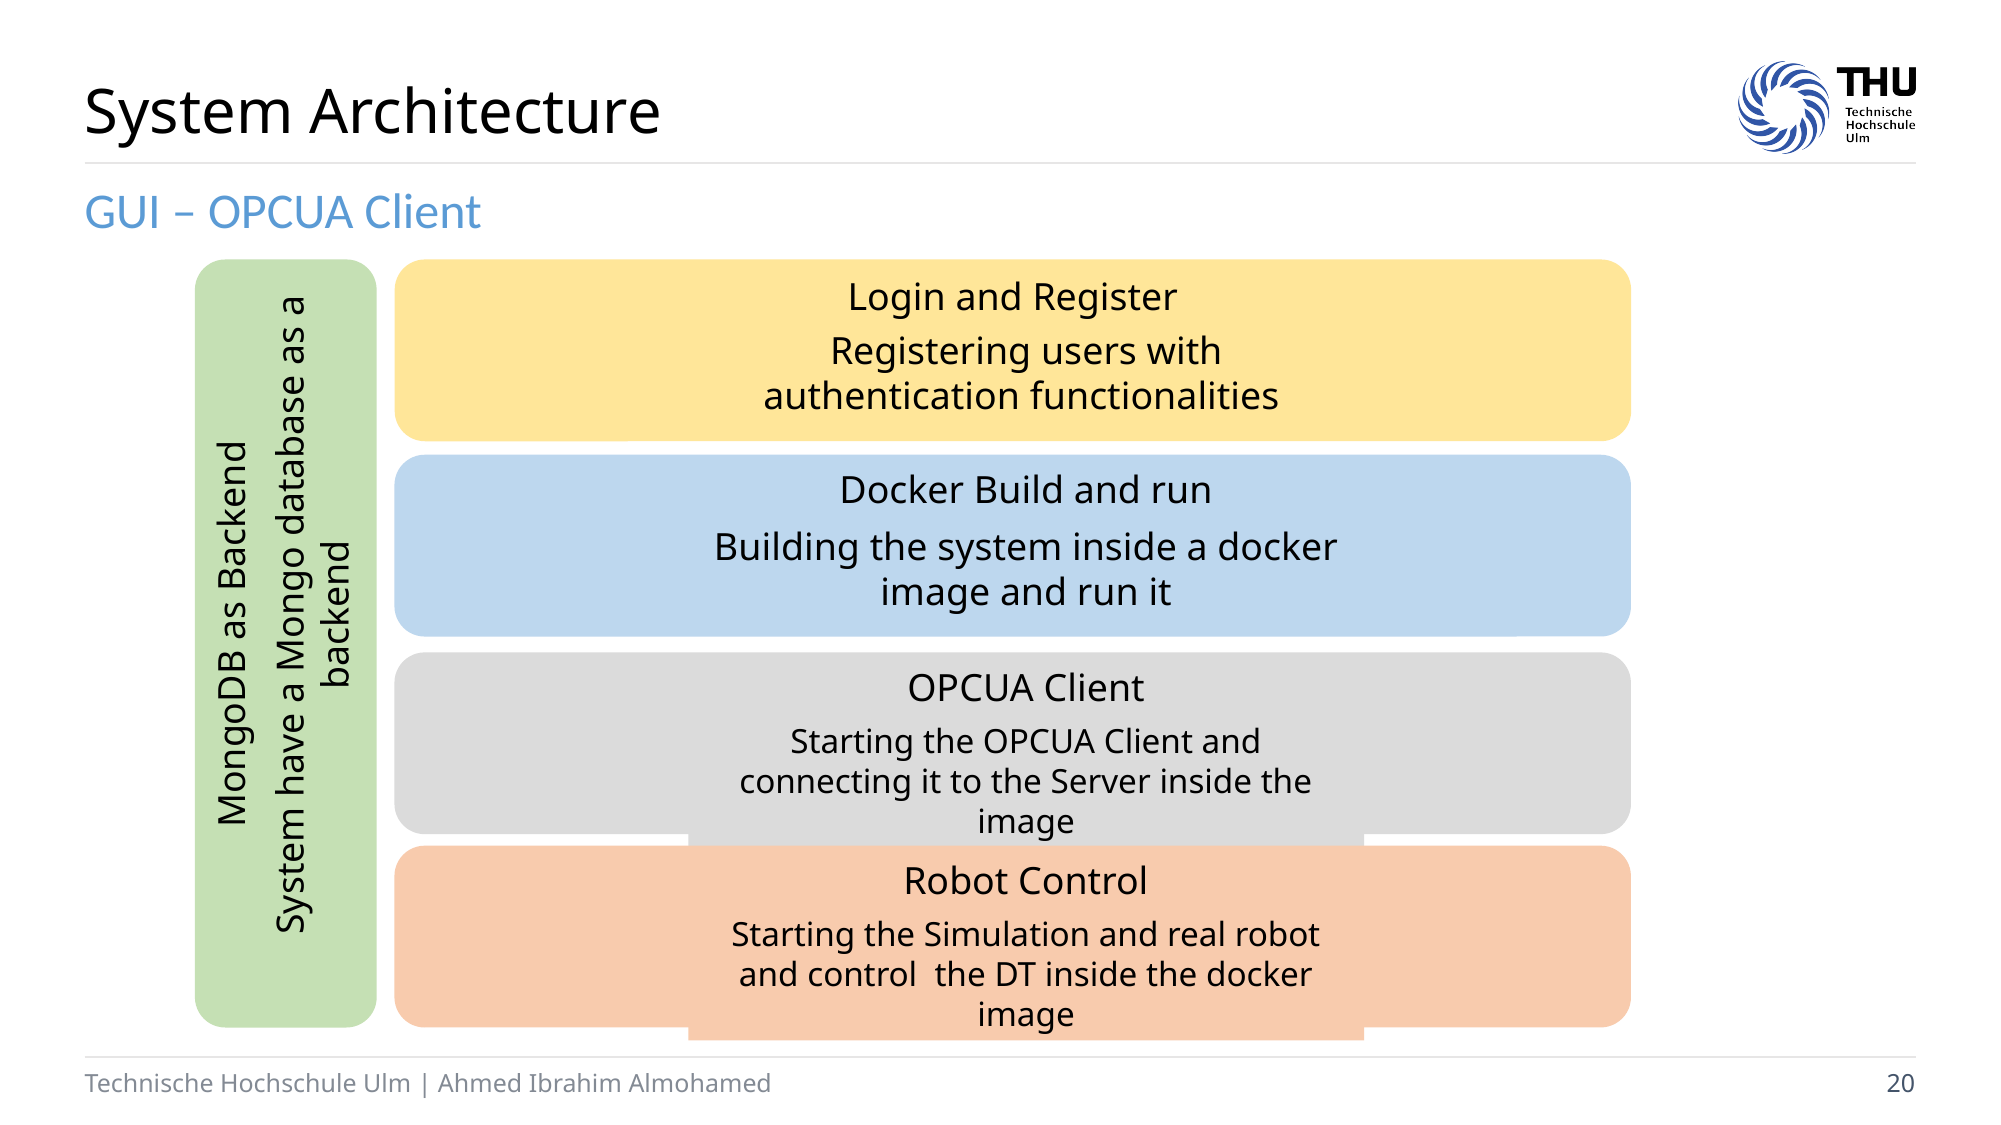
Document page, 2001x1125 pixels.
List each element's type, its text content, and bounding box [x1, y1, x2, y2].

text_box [393, 845, 1632, 1028]
footer Technische Hochschule Ulm | Ahmed Ibrahim Almohamed [84, 1071, 1666, 1098]
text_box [0, 551, 671, 735]
picture [1738, 61, 1916, 154]
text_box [394, 258, 1632, 442]
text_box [393, 651, 1632, 835]
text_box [393, 454, 1632, 638]
list GUI – OPCUA Client [84, 164, 1916, 260]
title System Architecture [84, 72, 1751, 154]
